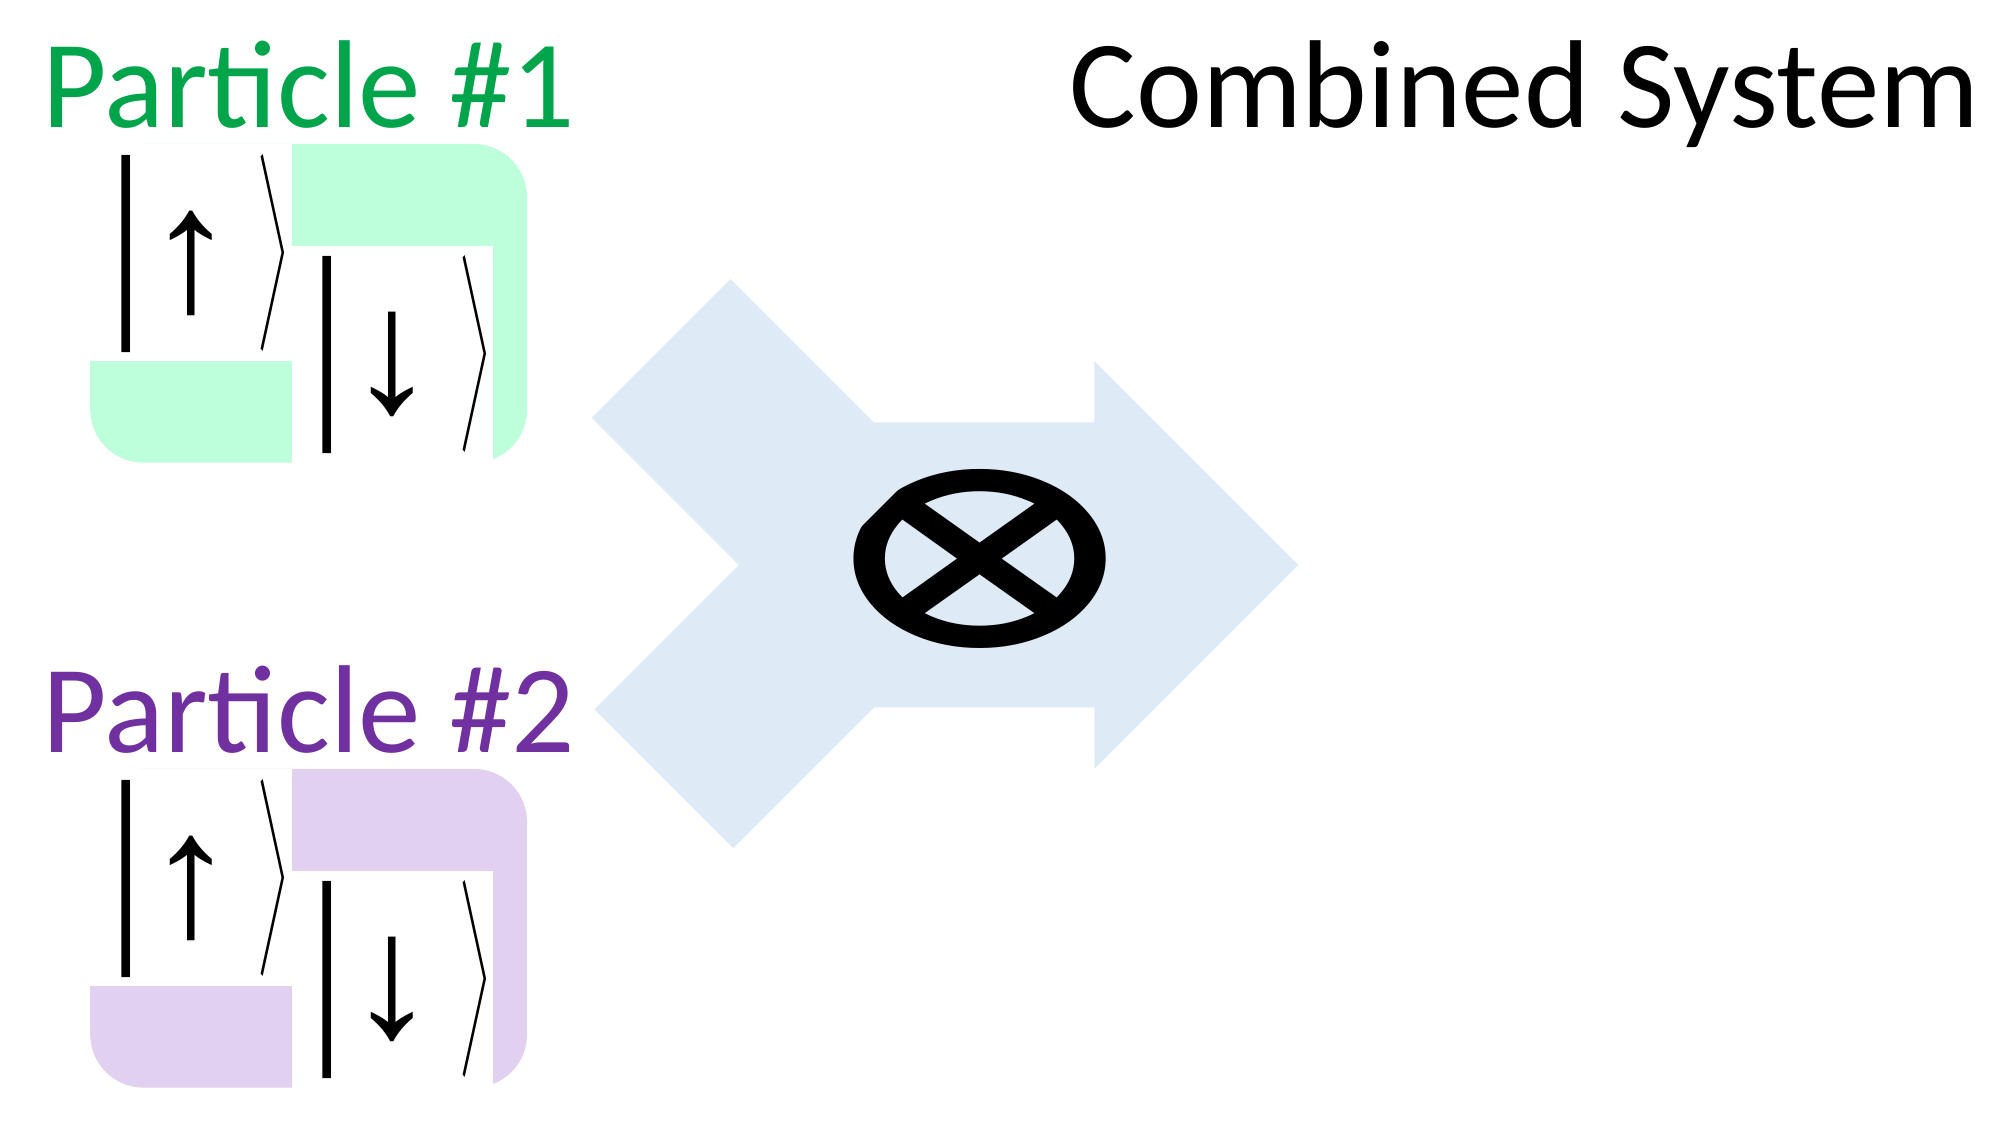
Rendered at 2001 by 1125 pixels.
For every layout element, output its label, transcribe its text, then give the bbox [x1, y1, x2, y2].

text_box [24, 0, 594, 463]
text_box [624, 309, 1299, 783]
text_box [24, 620, 594, 1088]
text_box Combined System [1054, 0, 2000, 161]
